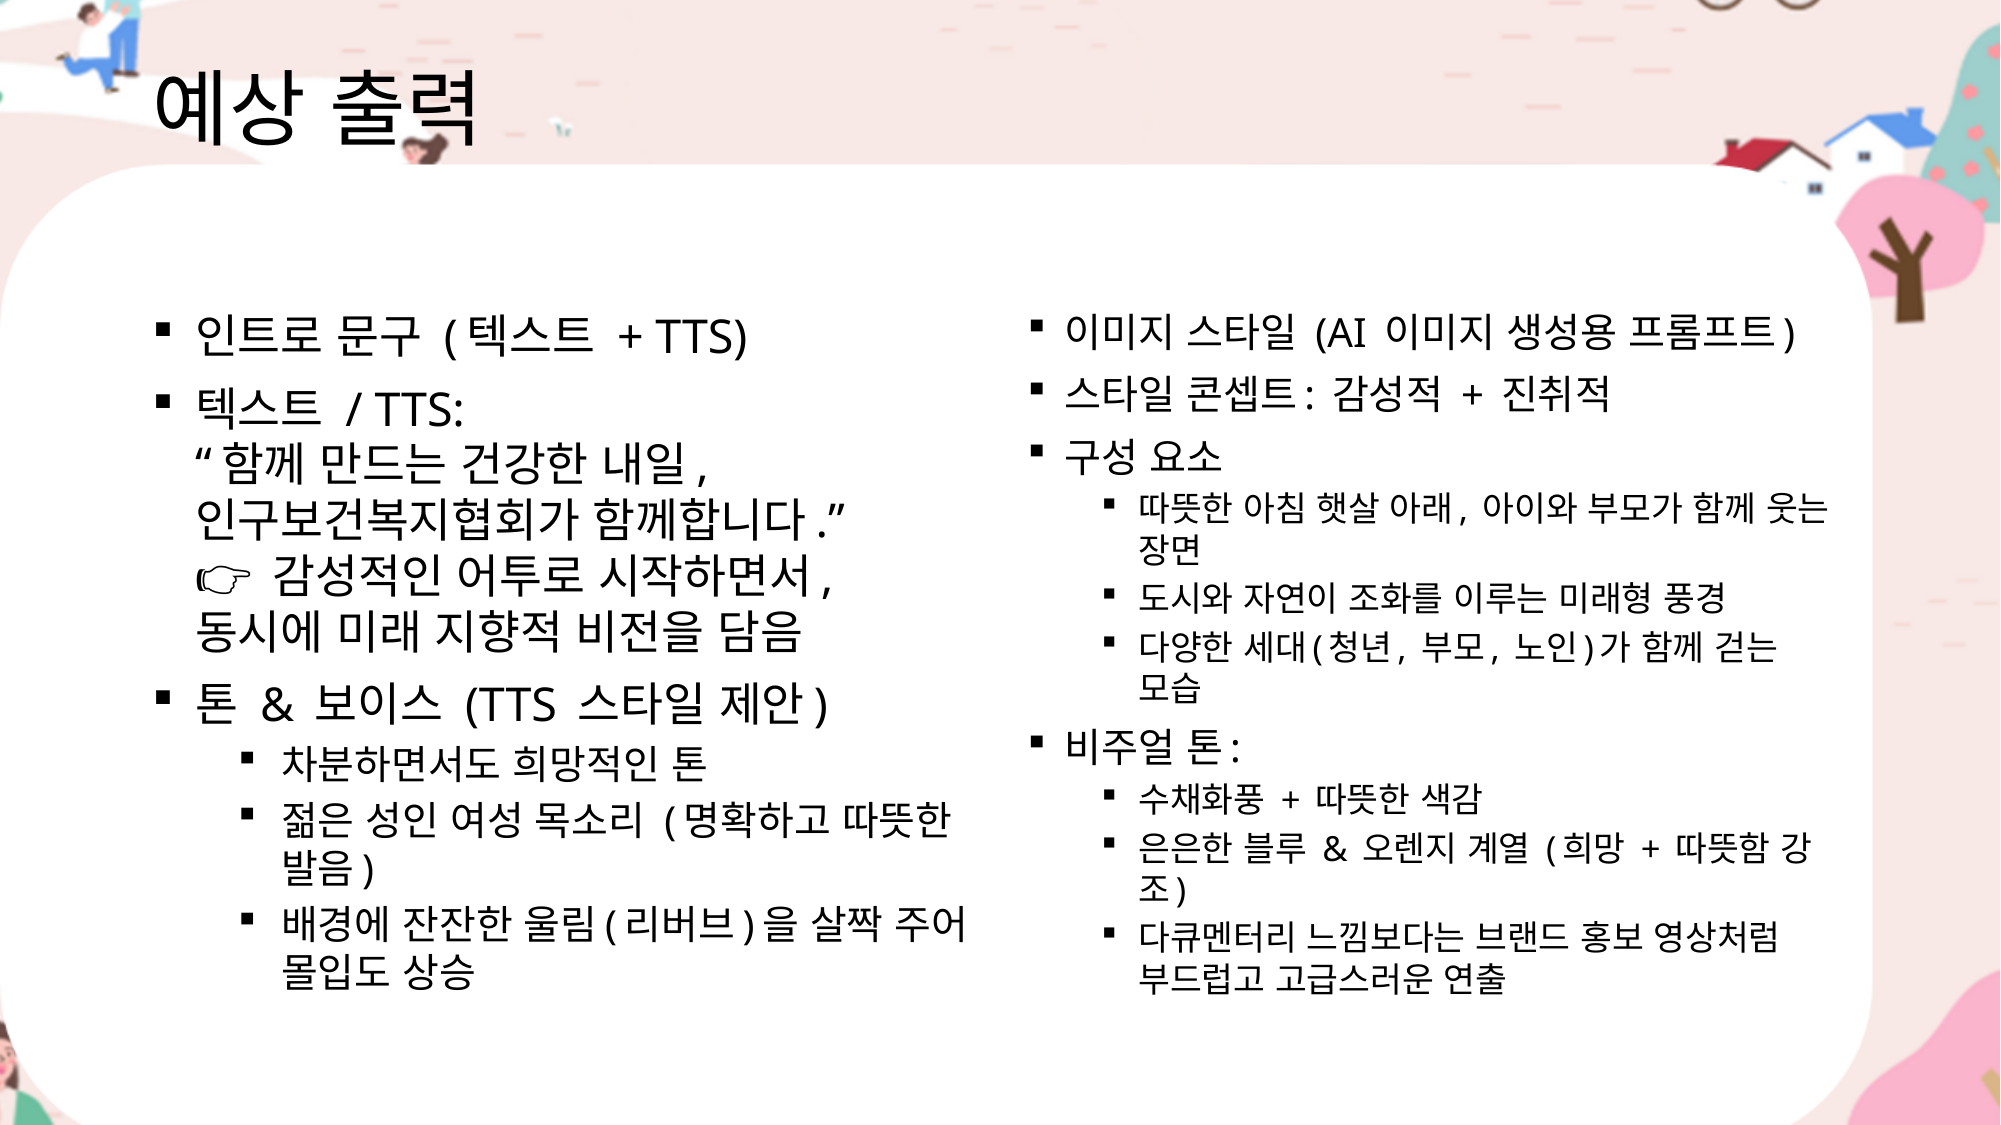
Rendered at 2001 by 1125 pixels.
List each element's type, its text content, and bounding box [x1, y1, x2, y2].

list 이미지 스타일 (AI 이미지 생성용 프롬프트) 스타일 콘셉트: 감성적 + 진취적 구성 요소 따뜻한 아침 햇살 아래, 아이와 부모가 함께 웃는 장면 도시와 자연이 조화를 이루는 미래형 풍경 다양한 세대(청년, 부모, 노인)가 함께 걷는 모습 비주얼 톤: 수채화풍 + 따뜻한 색감 은은한 블루 & 오렌지 계열 (희망 + 따뜻함 강조) 다큐멘터리 느낌보다는 브랜드 홍보 영상처럼 부드럽고 고급스러운 연출 [1012, 299, 1863, 1014]
title 예상 출력 [137, 59, 1863, 165]
picture [0, 0, 2001, 1125]
list 인트로 문구 (텍스트 + TTS) 텍스트 / TTS: “함께 만드는 건강한 내일, 인구보건복지협회가 함께합니다.” 👉 감성적인 어투로 시작하면서, 동시에 미래 지향적 비전을 담음 톤 & 보이스 (TTS 스타일 제안) 차분하면서도 희망적인 톤 젊은 성인 여성 목소리 (명확하고 따뜻한 발음) 배경에 잔잔한 울림(리버브)을 살짝 주어 몰입도 상승 [137, 299, 988, 1014]
